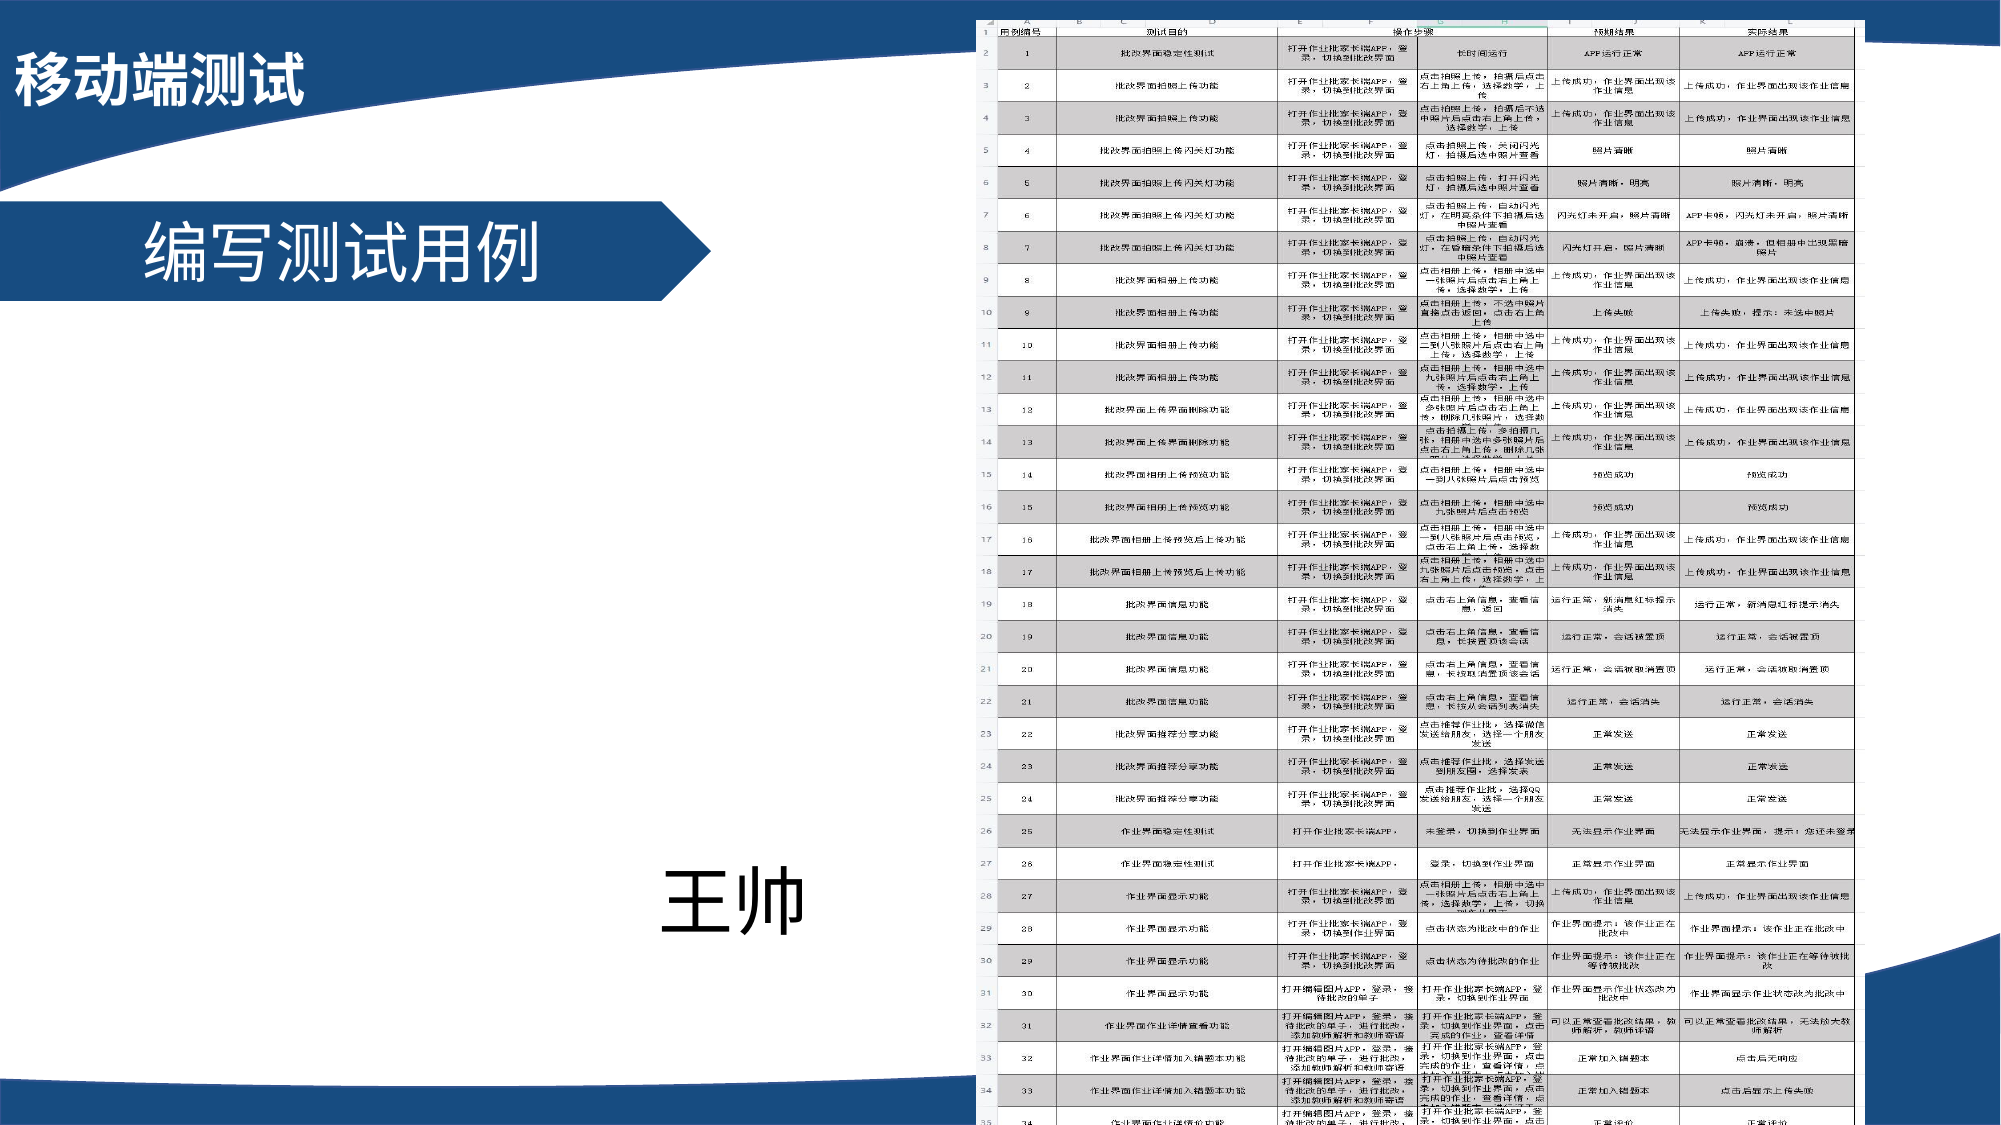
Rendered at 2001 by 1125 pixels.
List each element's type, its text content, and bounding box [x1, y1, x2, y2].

text_box 编写测试用例 [0, 201, 712, 301]
text_box 王帅 [643, 847, 823, 953]
text_box 移动端测试 [0, 35, 421, 121]
picture [976, 20, 1865, 1125]
